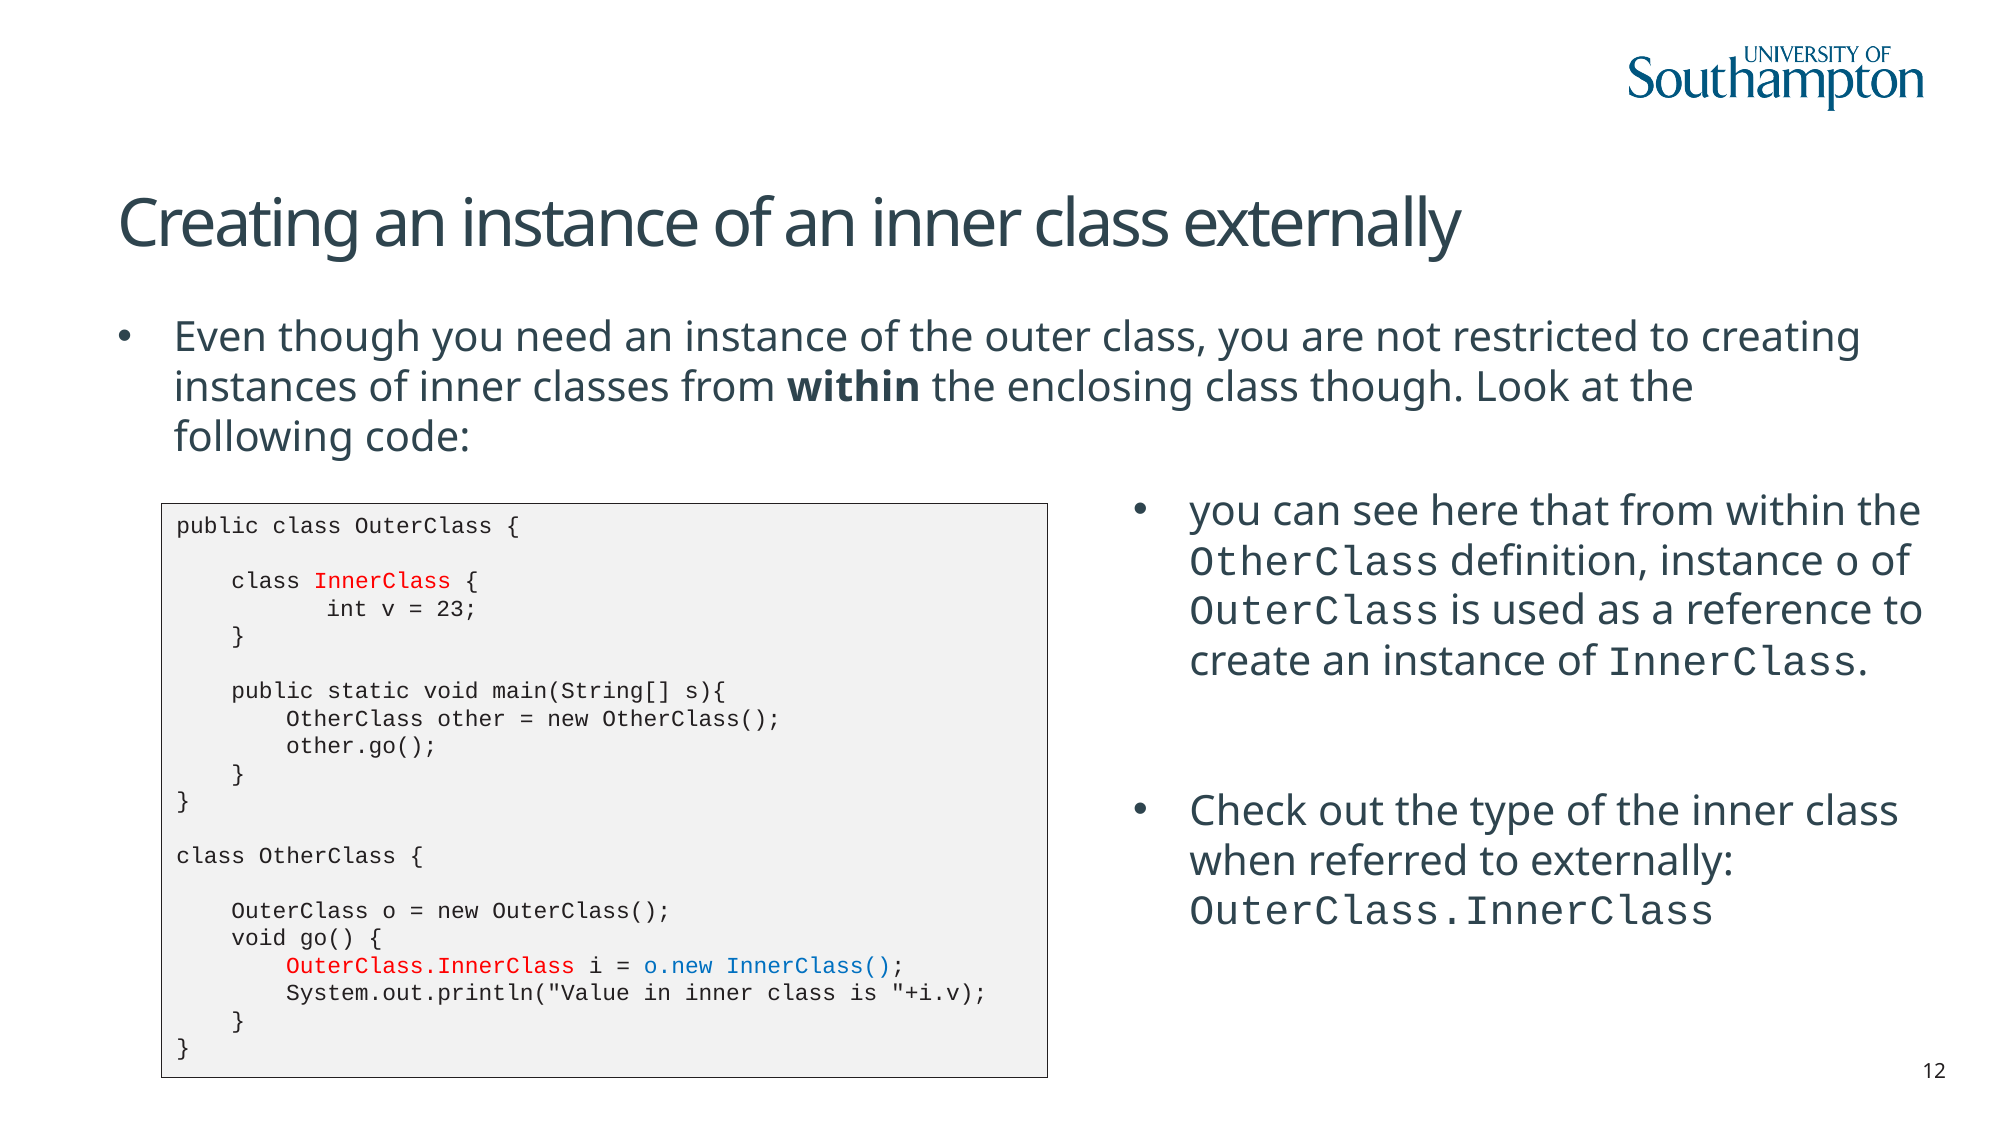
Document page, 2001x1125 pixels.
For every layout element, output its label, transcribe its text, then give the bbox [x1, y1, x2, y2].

picture [1869, 48, 1877, 60]
title Creating an instance of an inner class externally [102, 113, 1882, 268]
picture [1629, 71, 1648, 95]
text_box you can see here that from within the OtherClass definition, instance o of OuterClass is used as a reference to create an instance of InnerClass. Check out the type of the inner class when referred to externally: OuterClass.InnerClass [1118, 475, 1945, 653]
picture [1629, 46, 1924, 111]
text_box public class OuterClass { class InnerClass { int v = 23; } public static void main(String[] s){ OtherClass other = new OtherClass(); other.go(); } } class OtherClass { OuterClass o = new OuterClass(); void go() { OuterClass.InnerClass i = o.new InnerClass(); System.out.println("Value in inner class is "+i.v); } } [161, 503, 1048, 1078]
list Even though you need an instance of the outer class, you are not restricted to creating instances of inner classes from within the enclosing class though. Look at the following code: [102, 302, 1882, 480]
